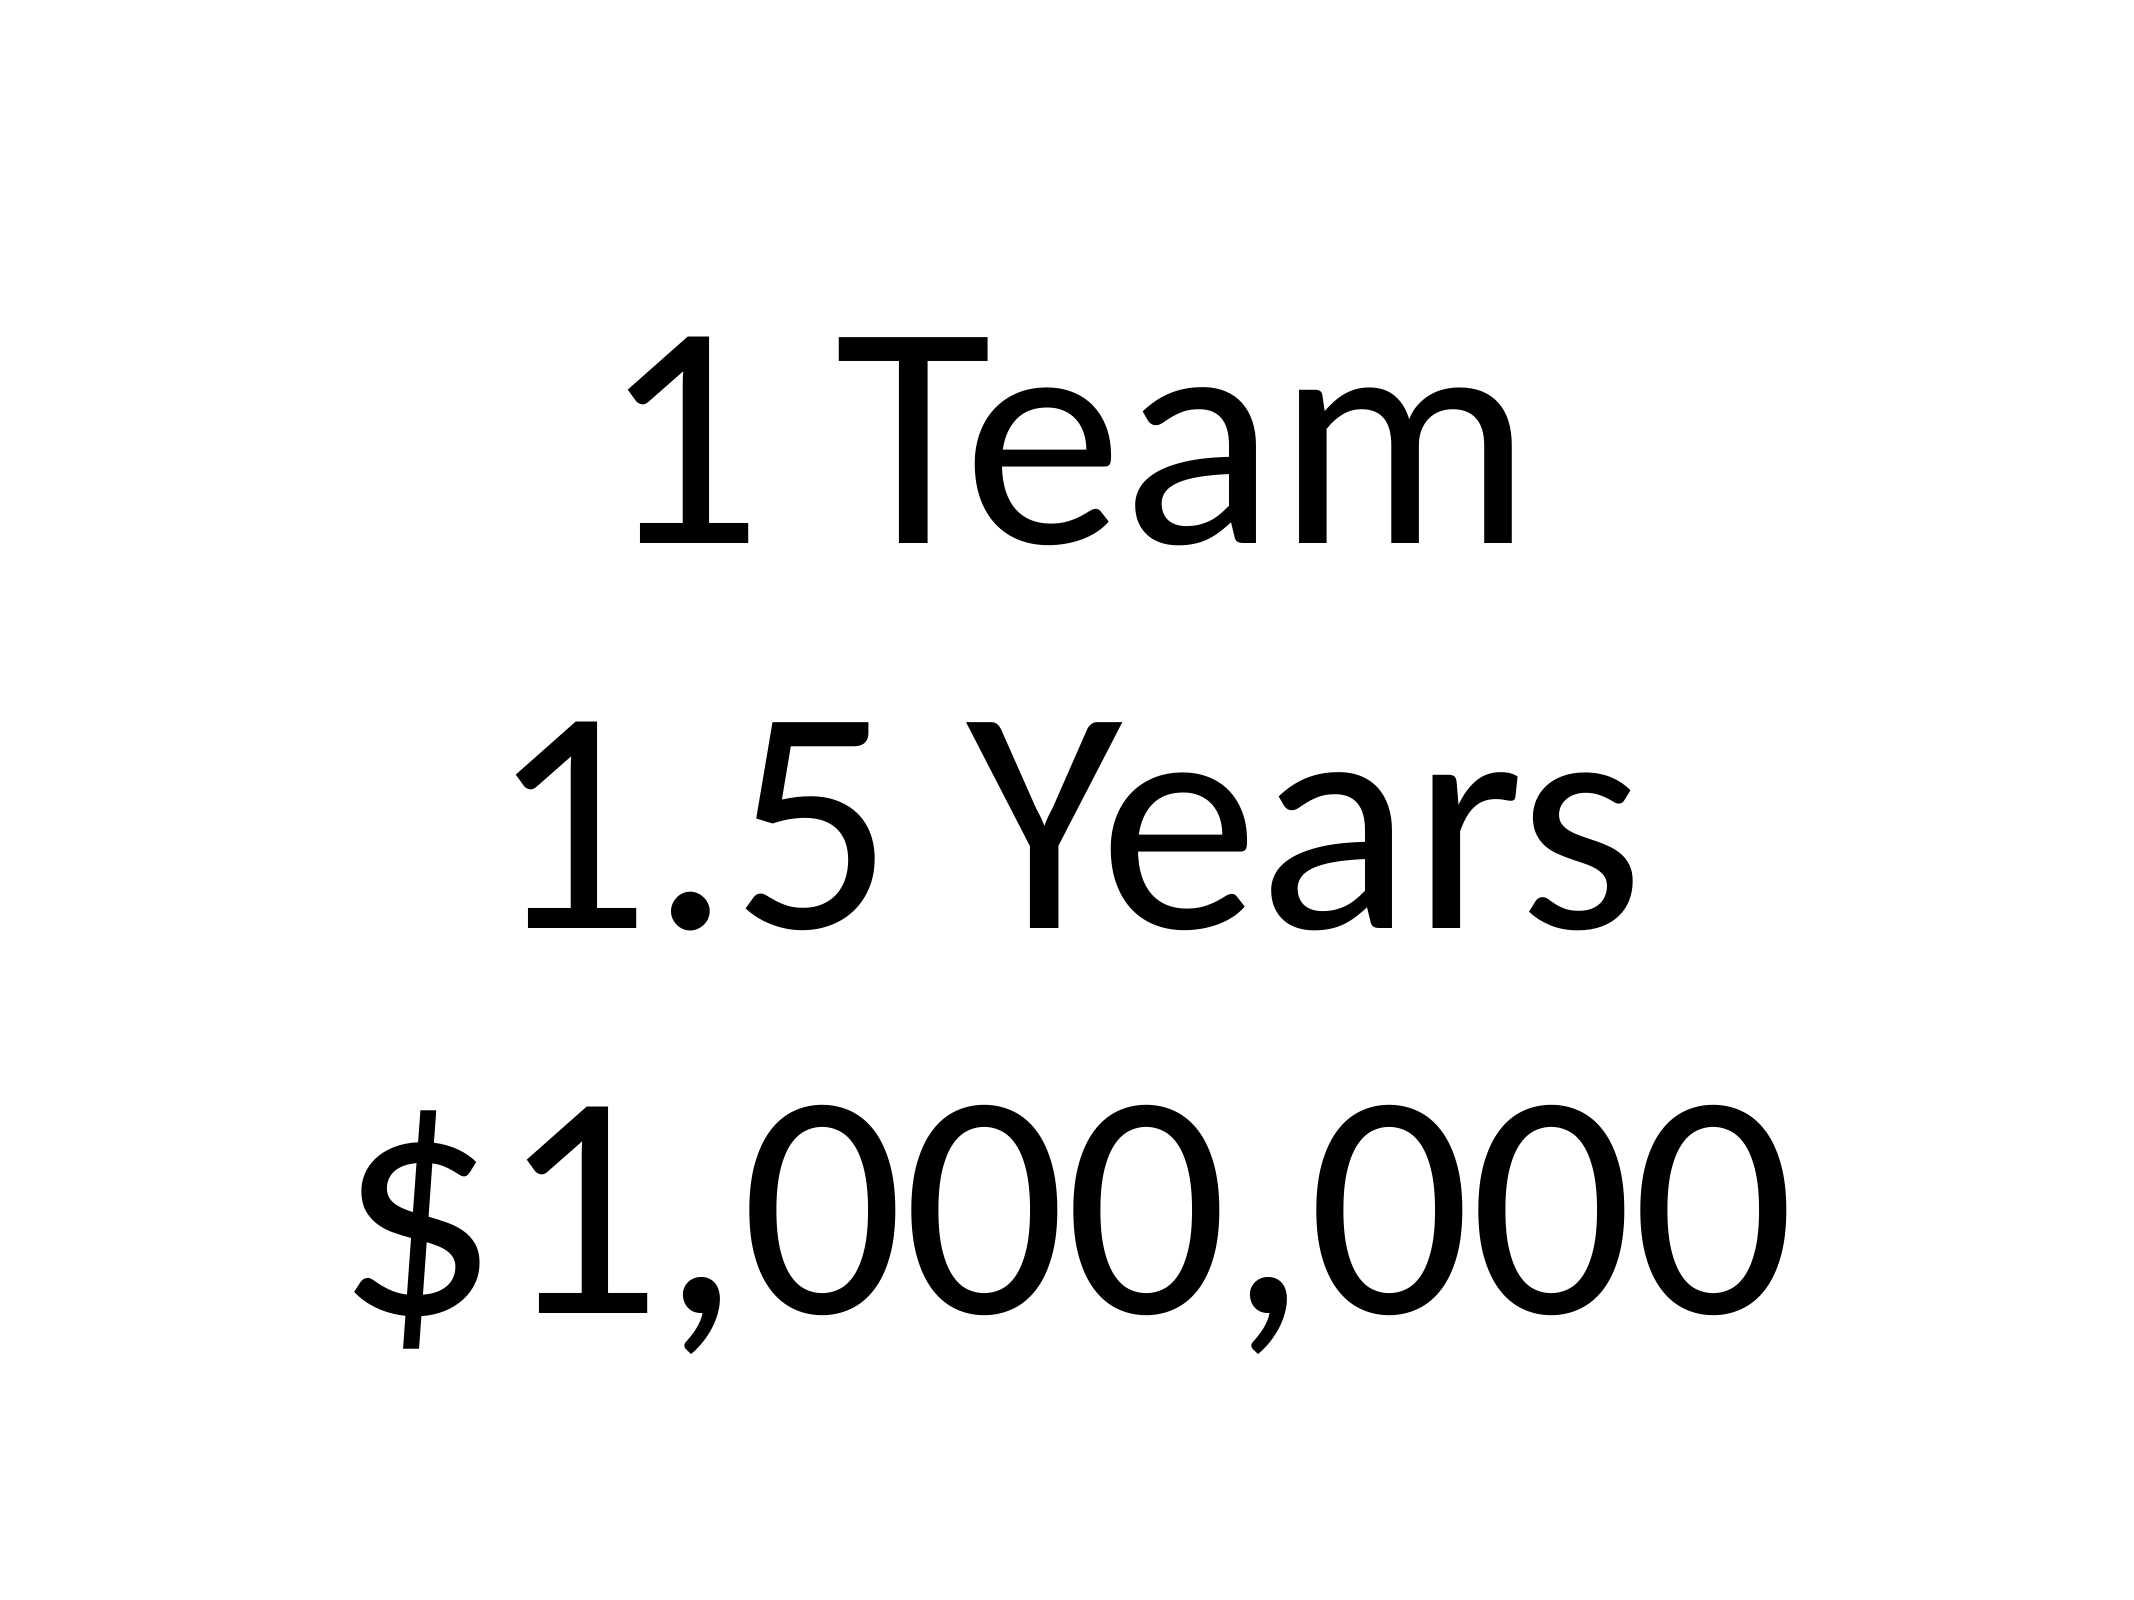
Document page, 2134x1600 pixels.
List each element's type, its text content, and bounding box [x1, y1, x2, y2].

title 1 Team 1.5 Years $1,000,000 [159, 210, 1974, 1390]
